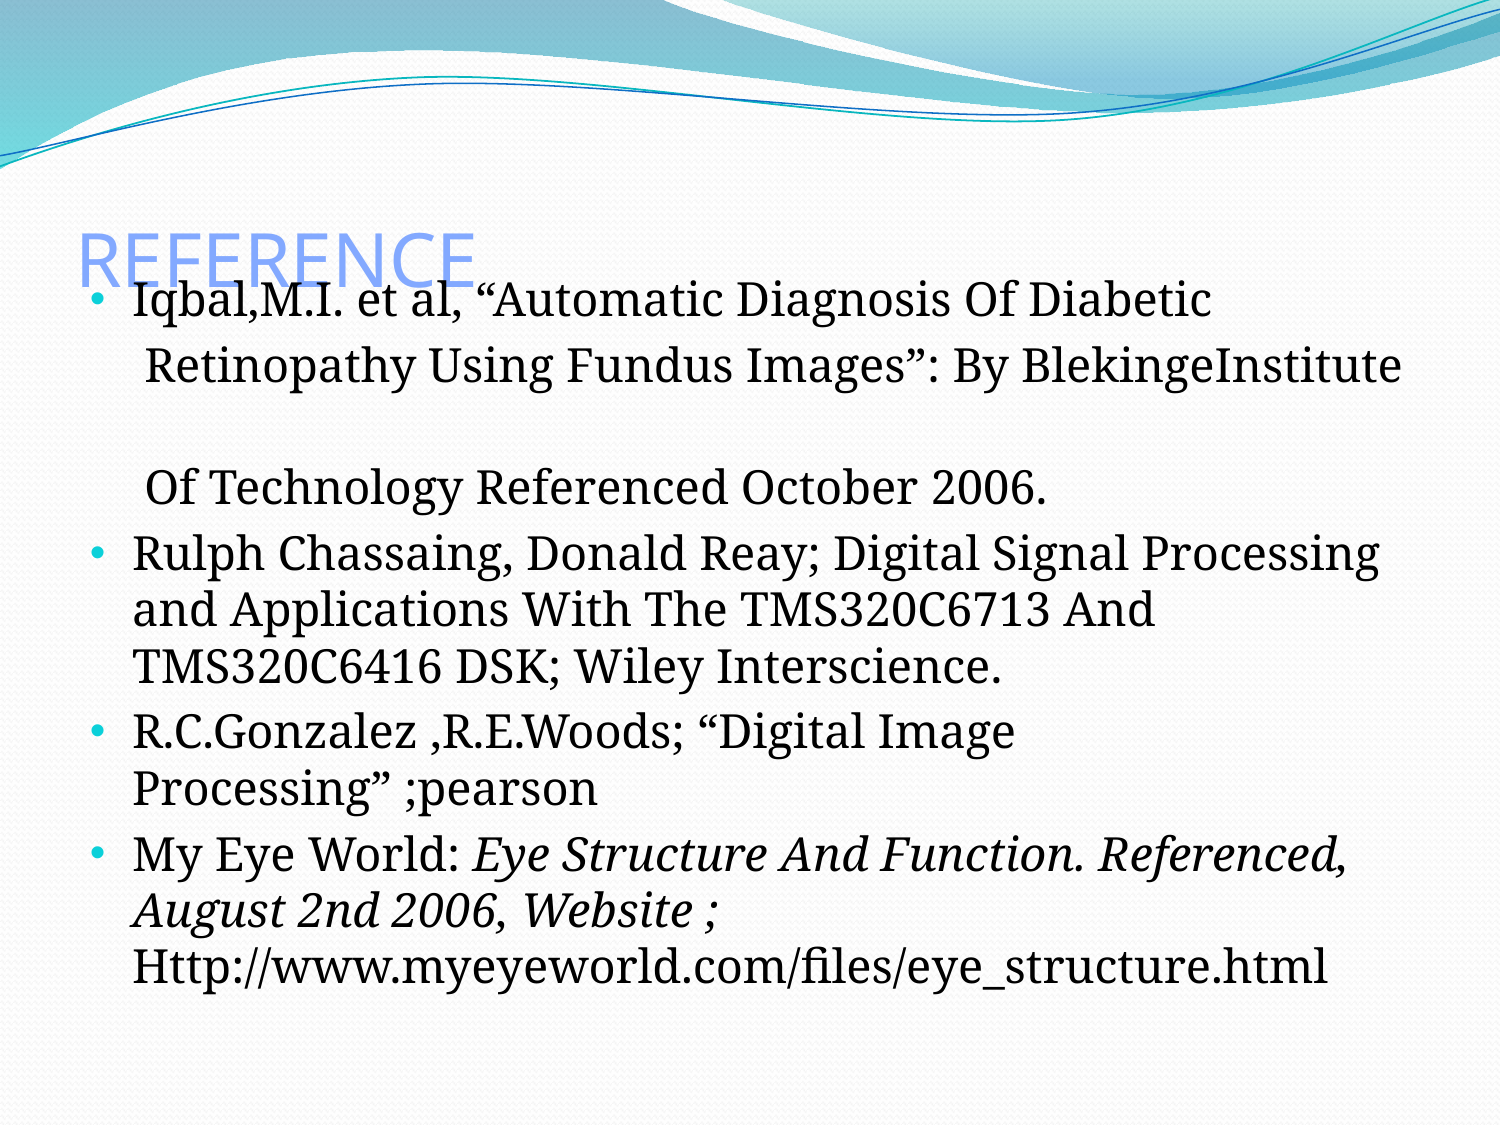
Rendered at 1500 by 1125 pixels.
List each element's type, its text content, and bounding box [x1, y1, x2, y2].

title REFERENCE [75, 115, 1425, 262]
list Iqbal,M.I. et al, “Automatic Diagnosis Of Diabetic Retinopathy Using Fundus Images”: By BlekingeInstitute Of Technology Referenced October 2006. Rulph Chassaing, Donald Reay; Digital Signal Processing and Applications With The TMS320C6713 And TMS320C6416 DSK; Wiley Interscience. R.C.Gonzalez ,R.E.Woods; “Digital Image Processing” ;pearson My Eye World: Eye Structure And Function. Referenced, August 2nd 2006, Website ; Http://www.myeyeworld.com/files/eye_structure.html [75, 262, 1425, 1005]
